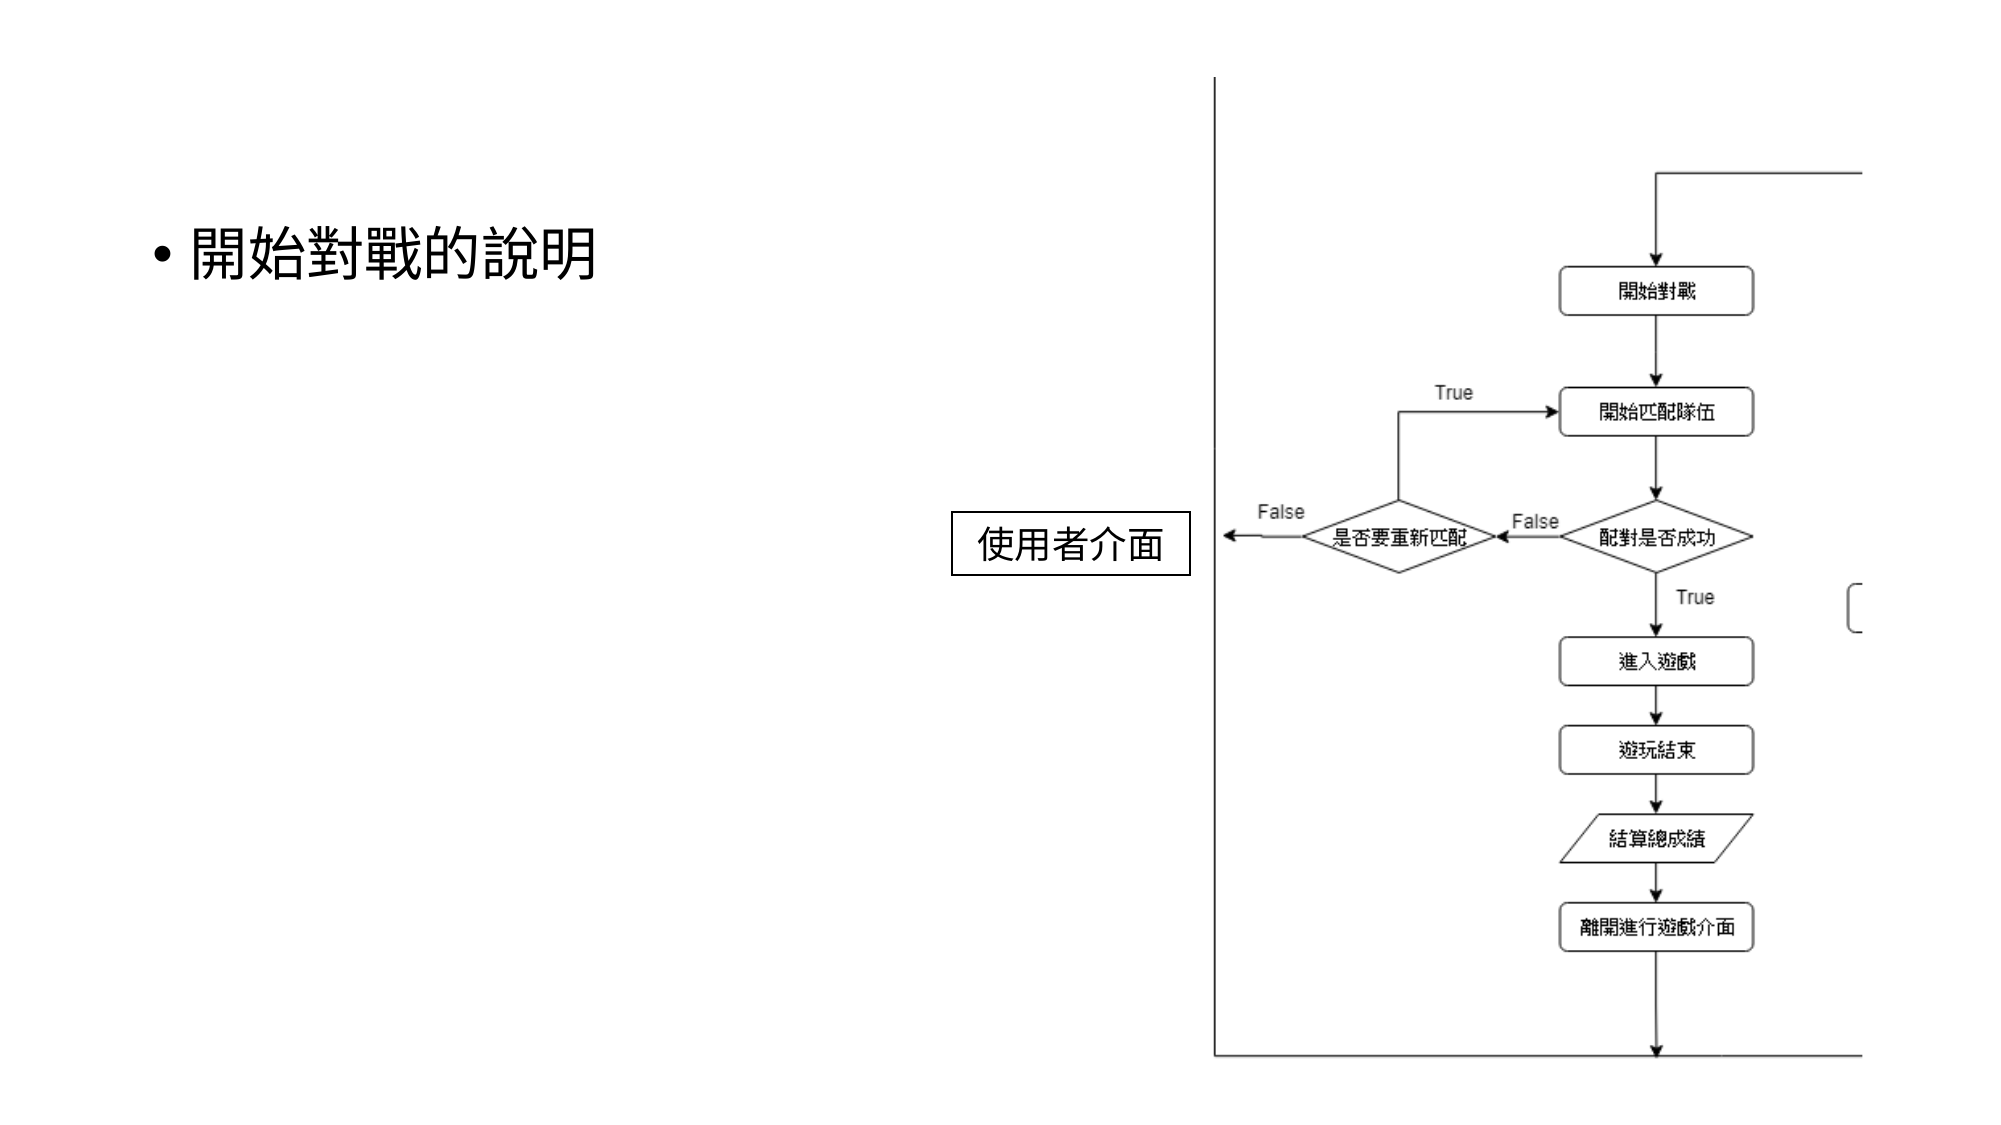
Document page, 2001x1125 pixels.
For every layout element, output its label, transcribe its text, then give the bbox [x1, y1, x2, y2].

picture [1203, 77, 1863, 1073]
text_box 使用者介面 [951, 511, 1191, 576]
list 開始對戰的說明 [137, 218, 1203, 932]
